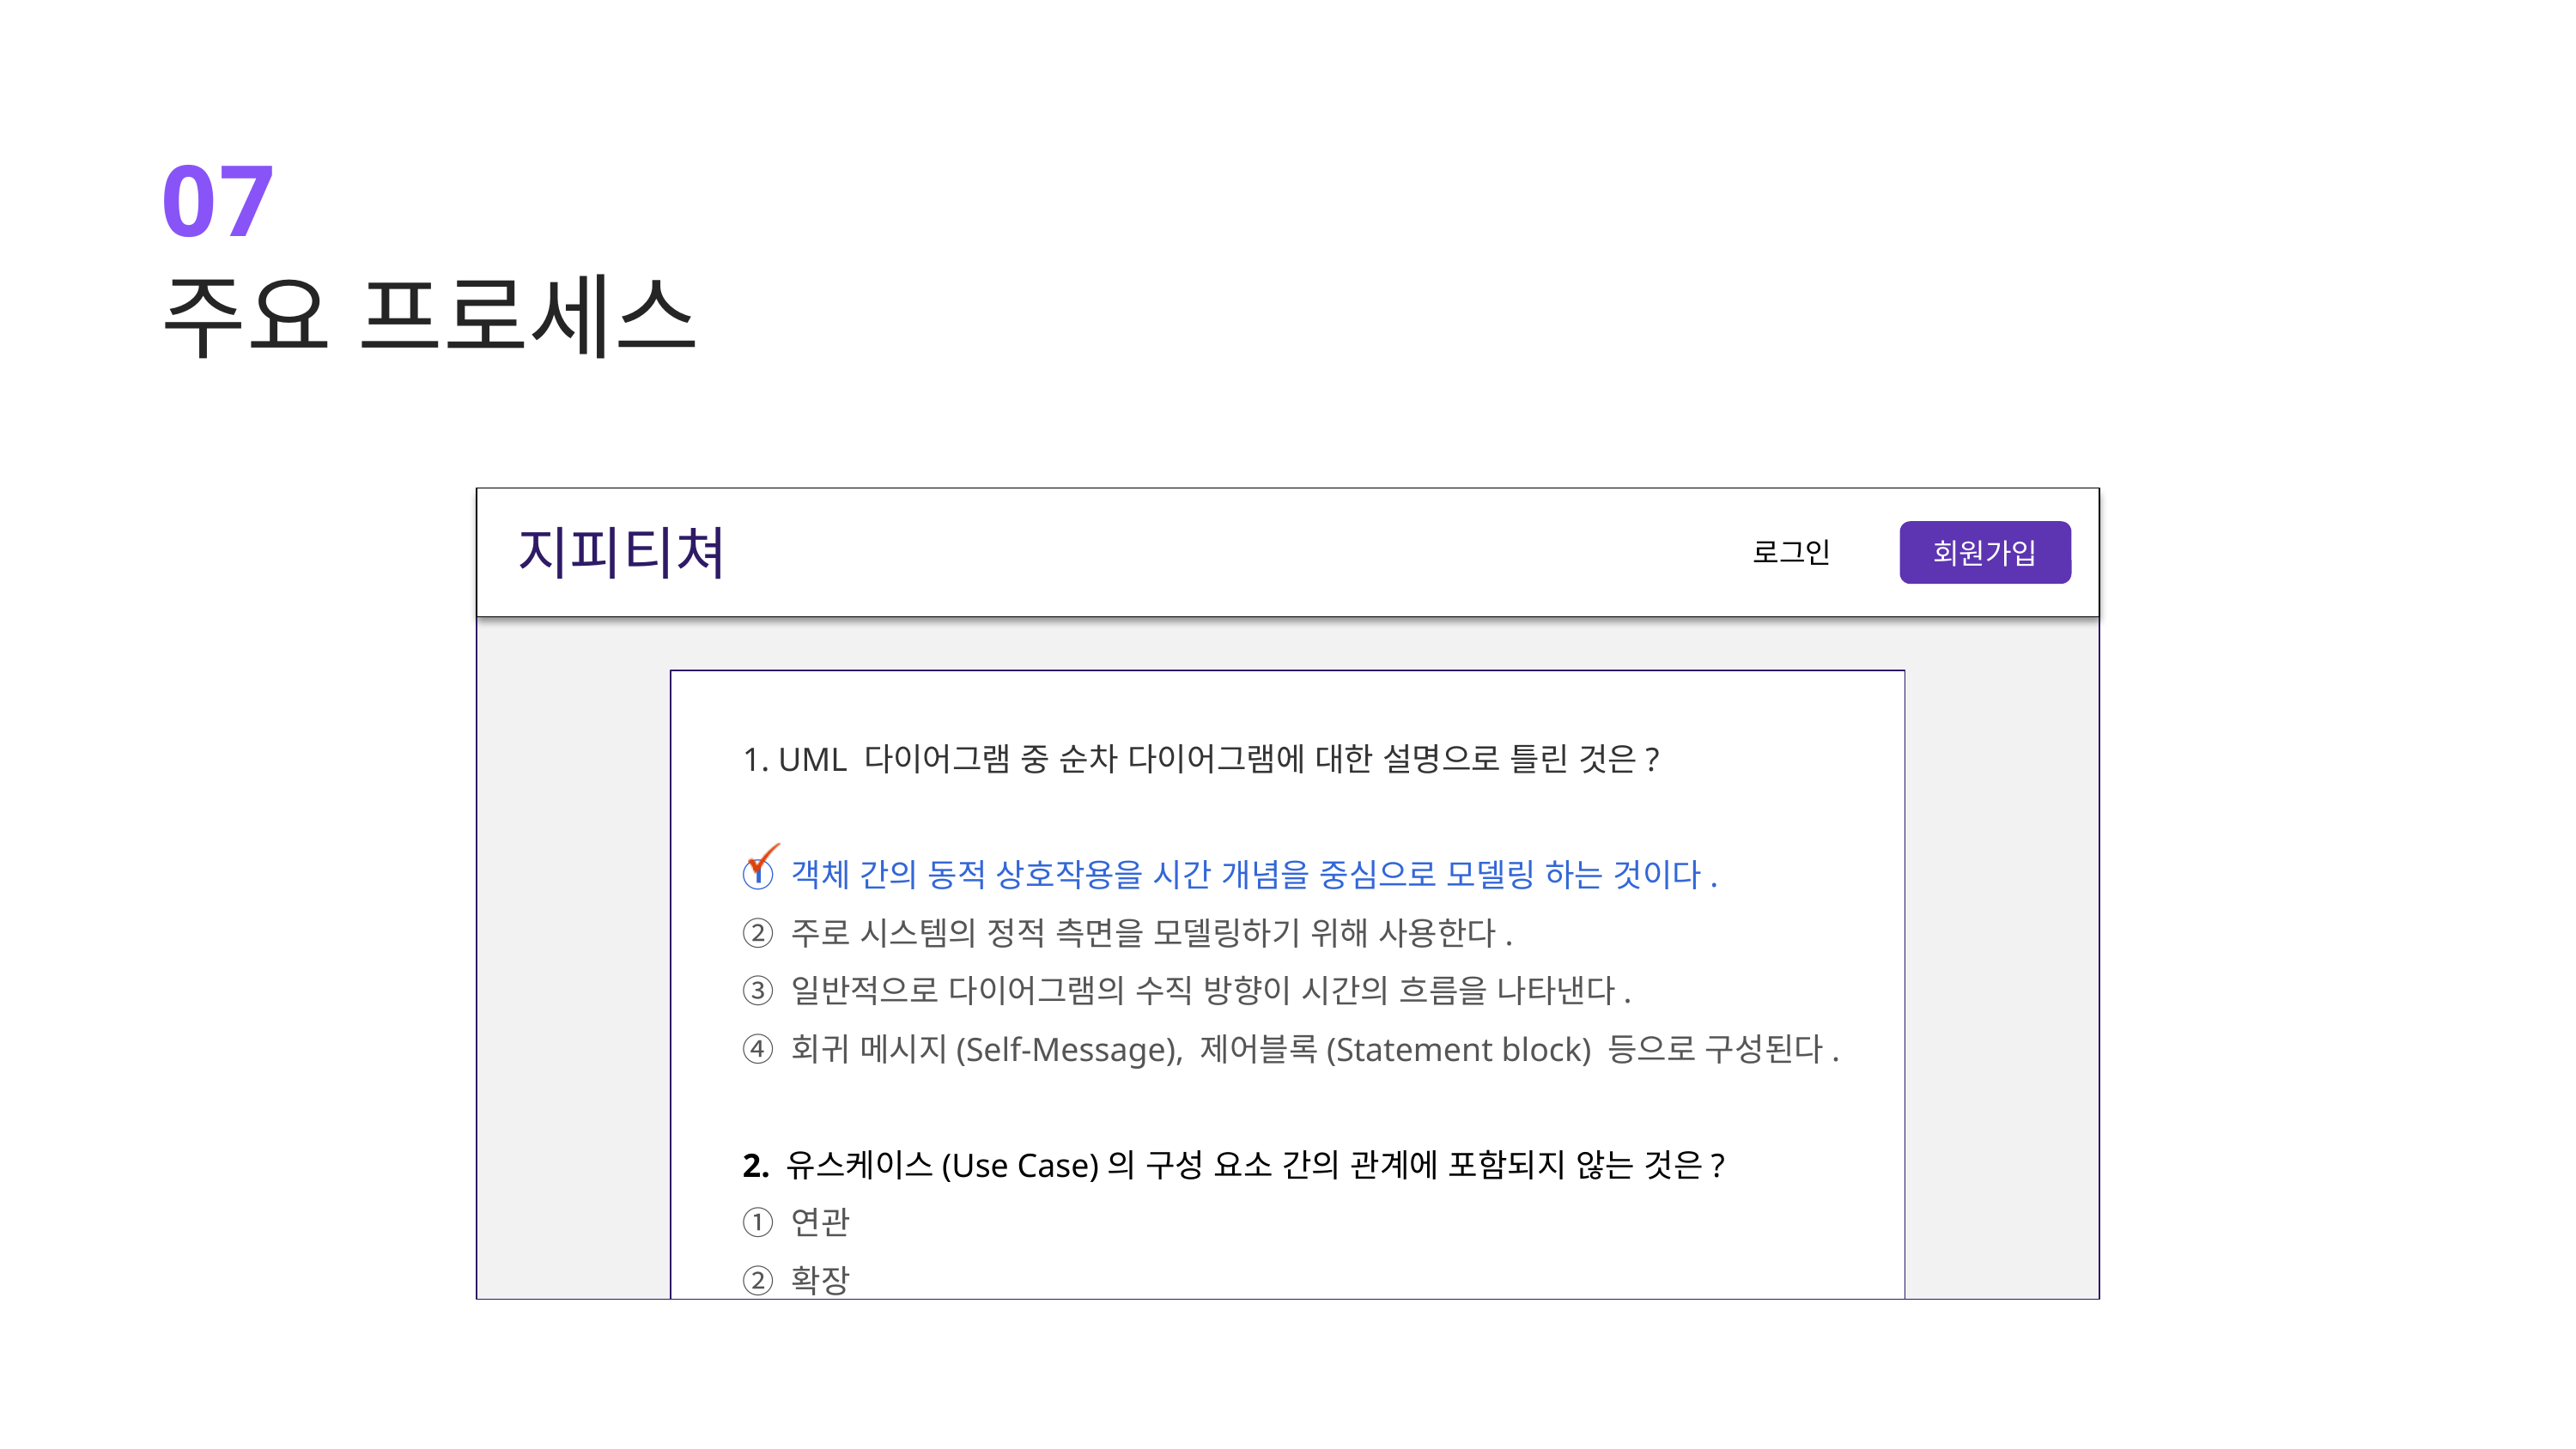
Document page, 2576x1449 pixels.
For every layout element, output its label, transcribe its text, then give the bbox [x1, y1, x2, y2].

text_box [476, 488, 2100, 1307]
text_box 07 [161, 58, 358, 184]
text_box 주요 프로세스 [161, 184, 908, 370]
